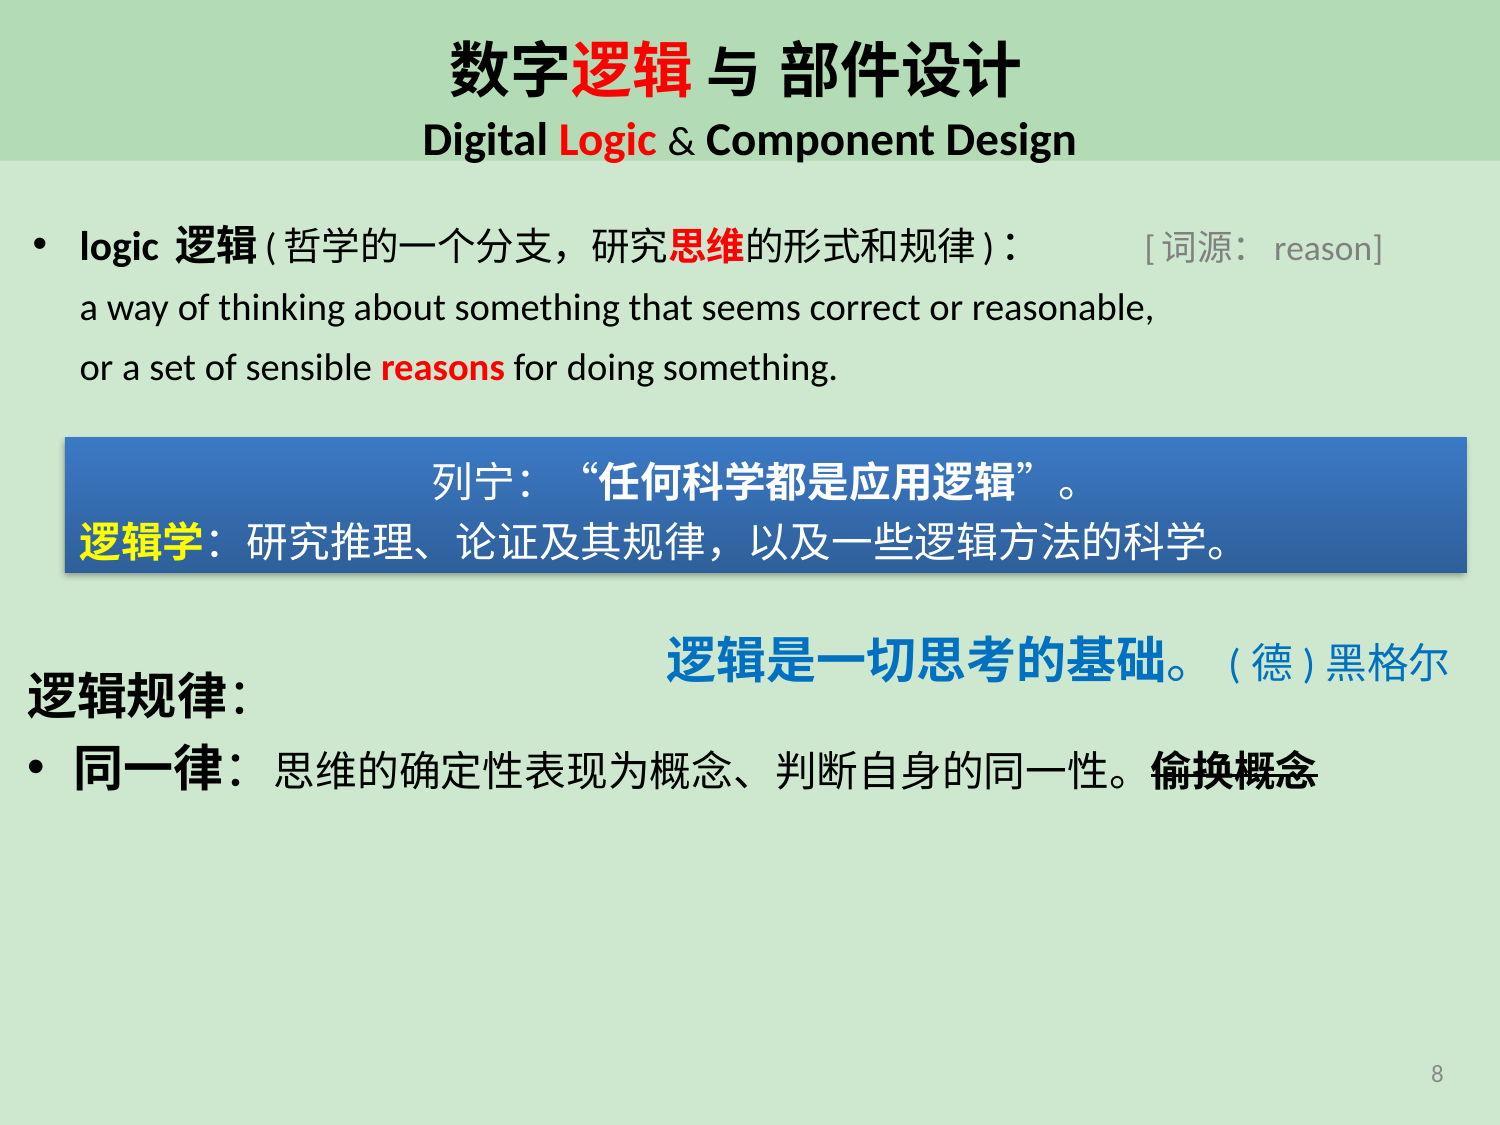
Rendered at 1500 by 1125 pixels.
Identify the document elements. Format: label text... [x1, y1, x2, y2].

title 数字逻辑 与 部件设计 Digital Logic & Component Design [75, 4, 1425, 173]
text_box 列宁：“任何科学都是应用逻辑”。 逻辑学：研究推理、论证及其规律，以及一些逻辑方法的科学。 [64, 437, 1467, 573]
slide_number 8 [1108, 1042, 1459, 1103]
text_box 逻辑是一切思考的基础。(德)黑格尔 [651, 621, 1466, 697]
text_box 逻辑规律： 同一律：思维的确定性表现为概念、判断自身的同一性。偷换概念 [12, 645, 1333, 804]
list logic 逻辑(哲学的一个分支，研究思维的形式和规律)： [词源：reason] a way of thinking about something that seems correct or reasonable, or a set of sensible reasons for doing something. [17, 196, 1483, 433]
